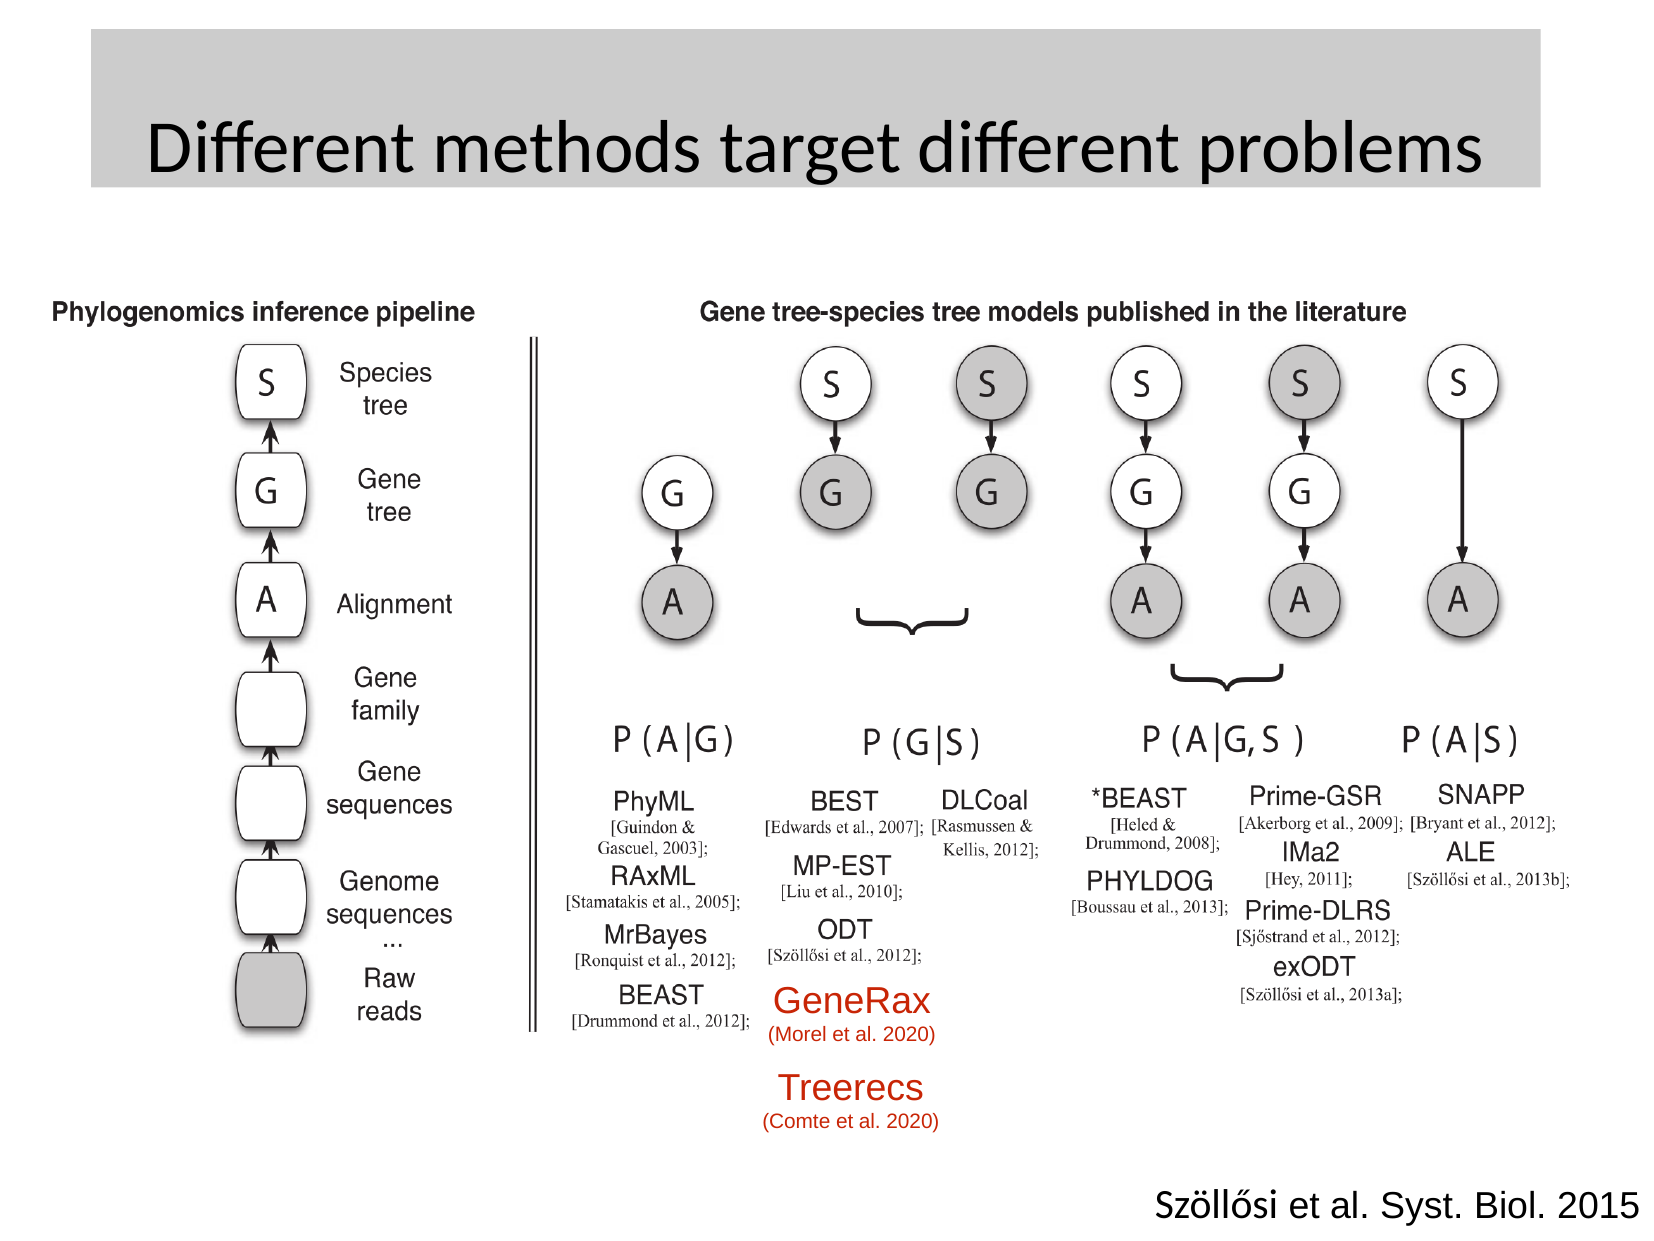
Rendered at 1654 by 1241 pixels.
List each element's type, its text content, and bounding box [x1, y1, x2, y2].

text_box Treerecs (Comte et al. 2020) [733, 1060, 969, 1141]
title Different methods target different problems [91, 29, 1541, 188]
text_box Szöllősi et al. Syst. Biol. 2015 [1139, 1169, 1654, 1241]
picture [11, 274, 1625, 1049]
